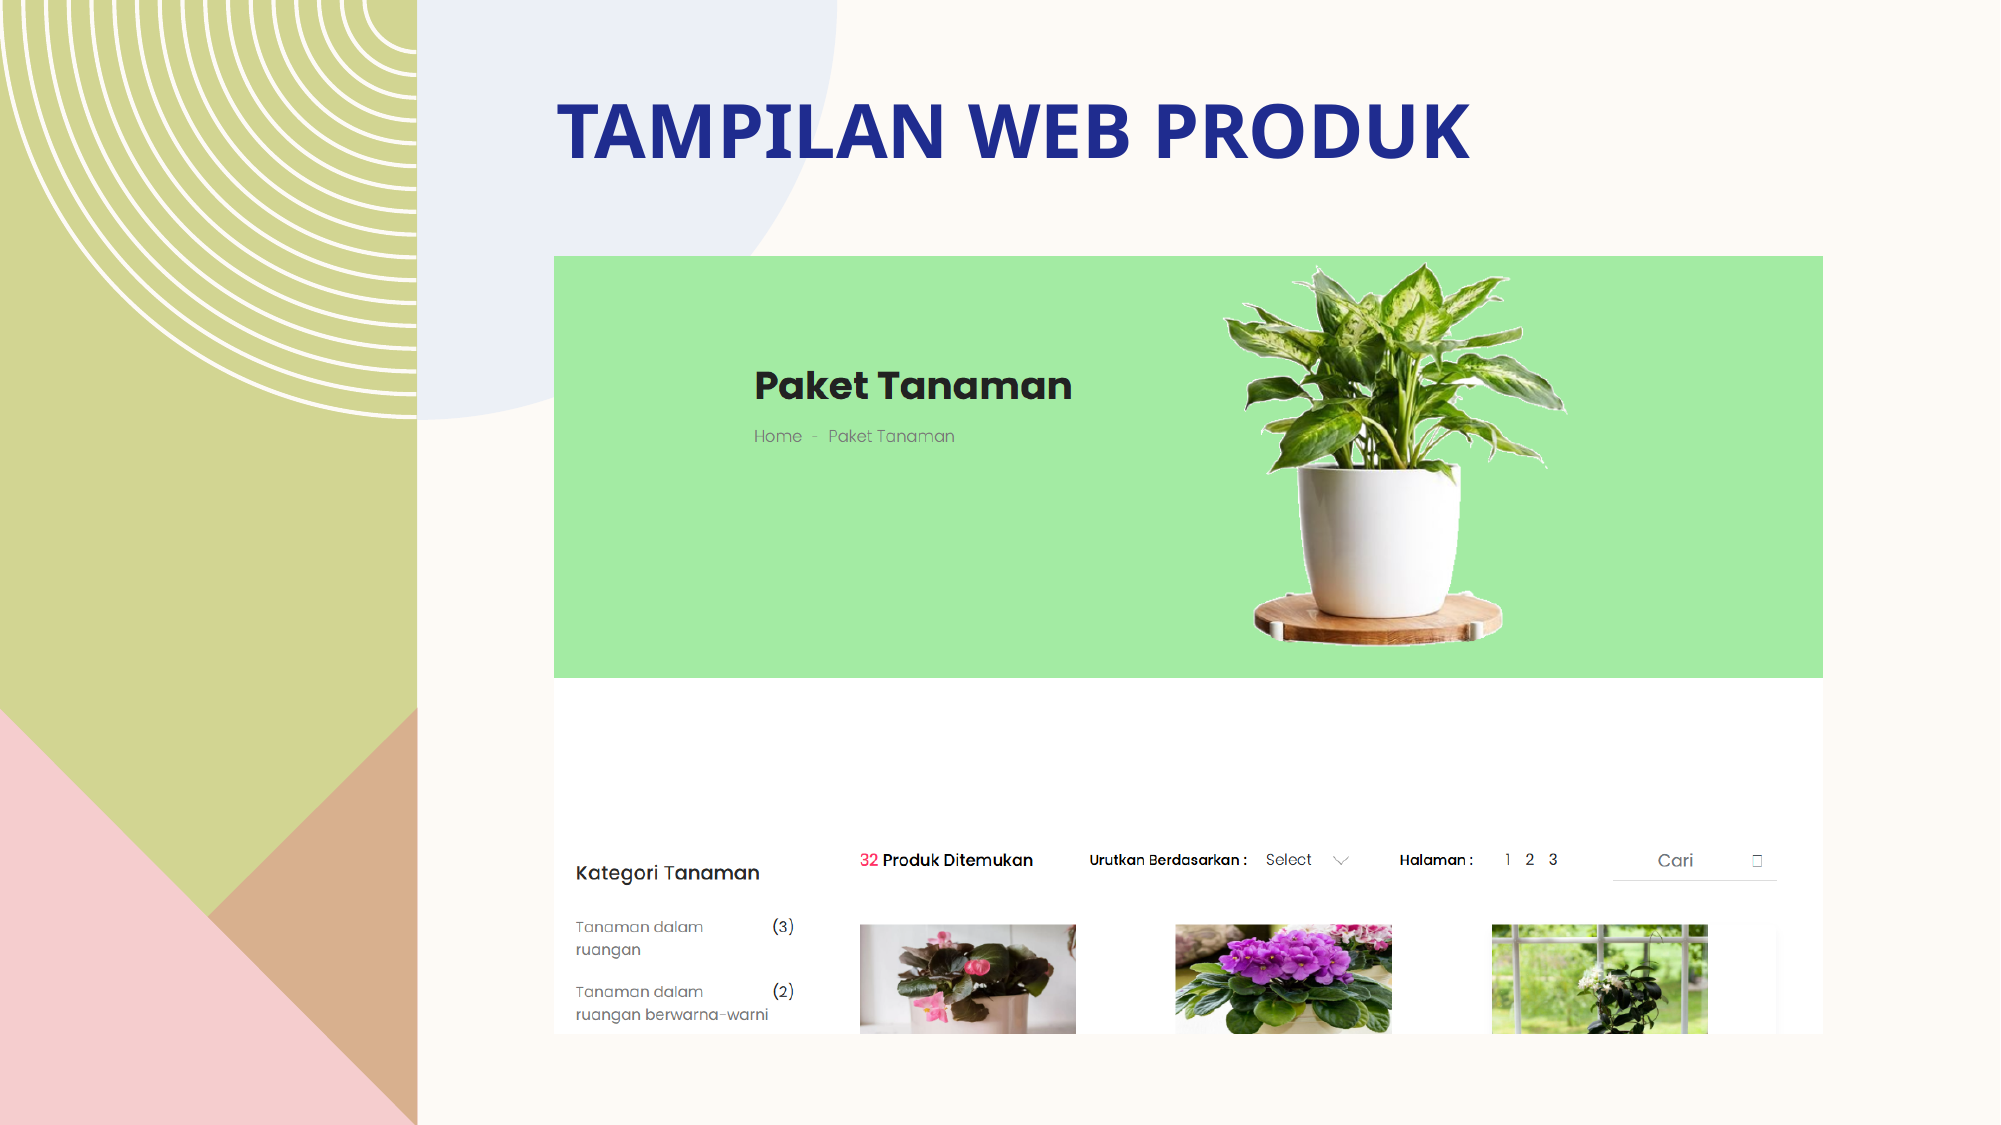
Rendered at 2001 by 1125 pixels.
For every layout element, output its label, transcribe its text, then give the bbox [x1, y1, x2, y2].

title TAMPILAN WEB produk [541, 96, 1823, 174]
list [554, 256, 1823, 1034]
